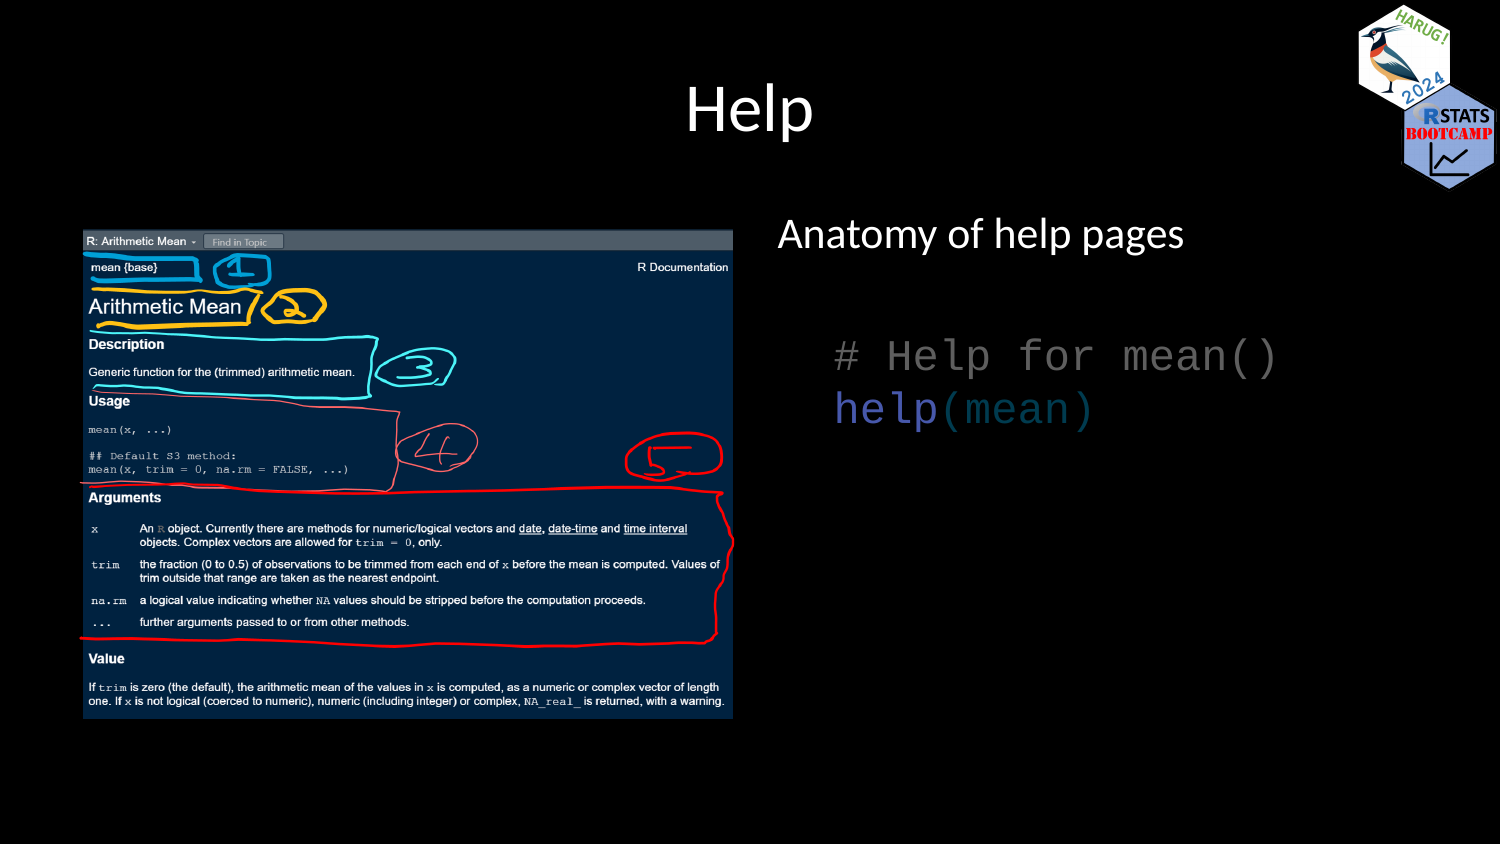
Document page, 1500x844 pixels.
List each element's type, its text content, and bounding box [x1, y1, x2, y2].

title Help [75, 33, 1425, 175]
picture [74, 228, 738, 719]
picture [1355, 1, 1500, 193]
list Anatomy of help pages # Help for mean() help(mean) [762, 196, 1425, 754]
